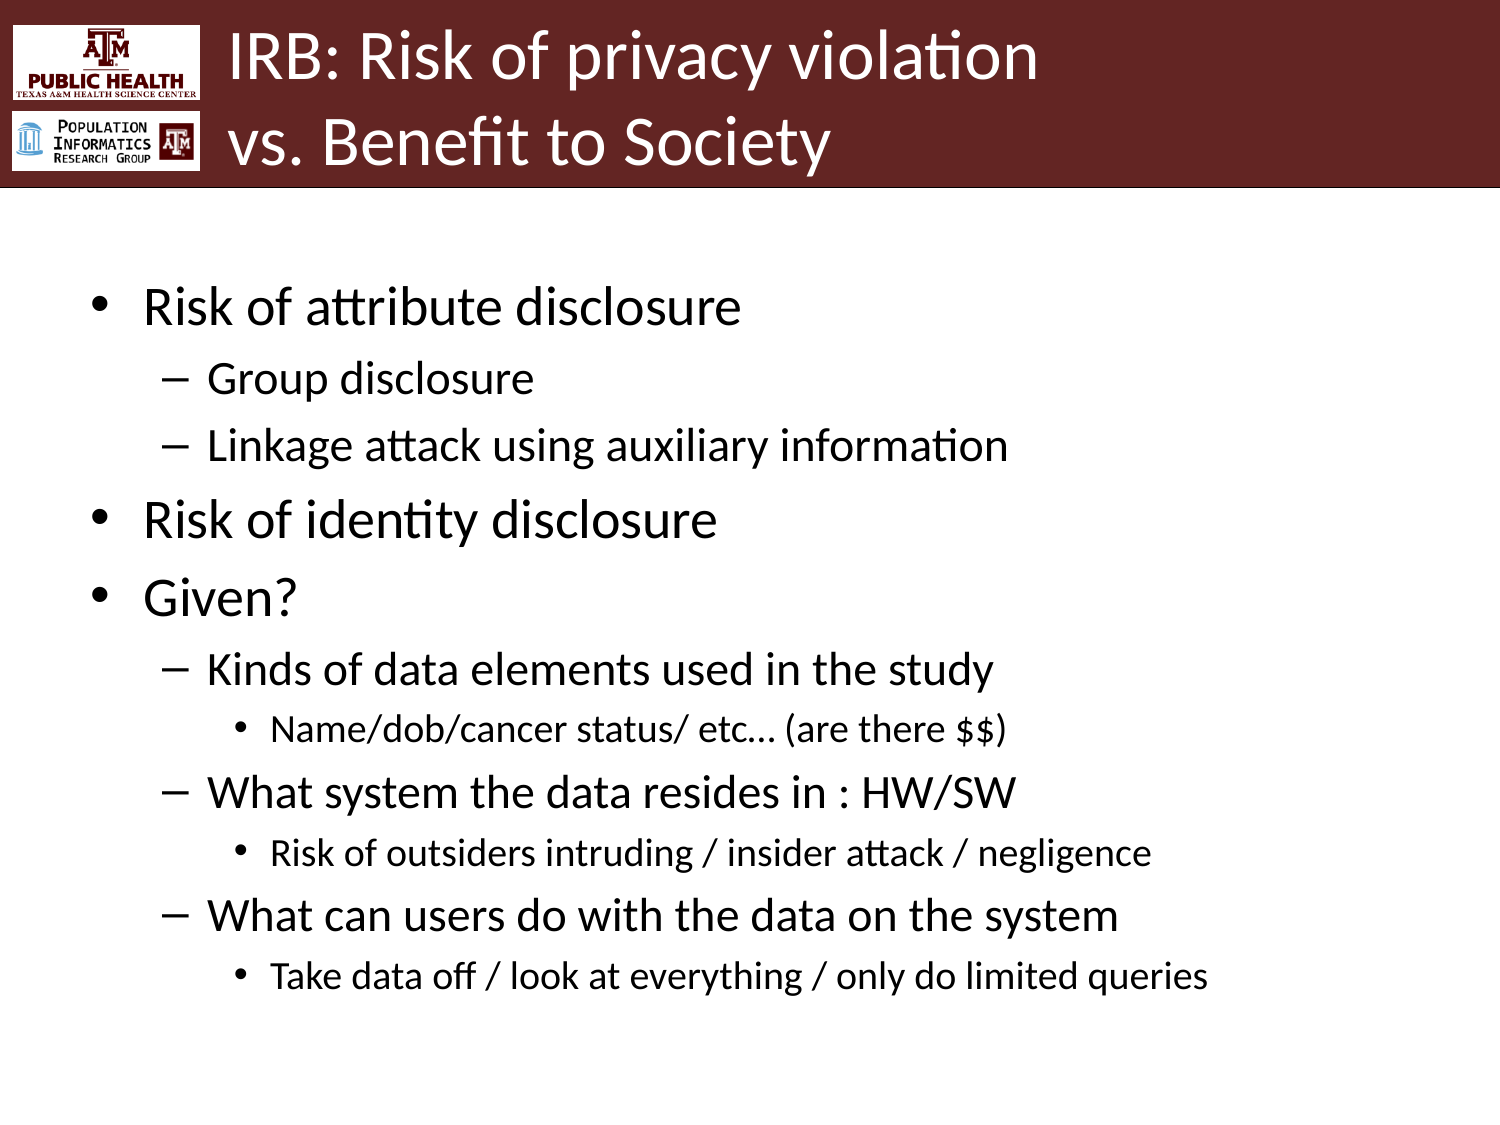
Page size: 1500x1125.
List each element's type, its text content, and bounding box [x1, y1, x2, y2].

picture [12, 25, 200, 100]
list Risk of attribute disclosure Group disclosure Linkage attack using auxiliary information Risk of identity disclosure Given? Kinds of data elements used in the study Name/dob/cancer status/ etc… (are there $$) What system the data resides in : HW/SW Risk of outsiders intruding / insider attack / negligence What can users do with the data on the system Take data off / look at everything / only do limited queries [75, 262, 1425, 1005]
title IRB: Risk of privacy violation vs. Benefit to Society [212, 0, 1500, 188]
picture [12, 111, 200, 171]
